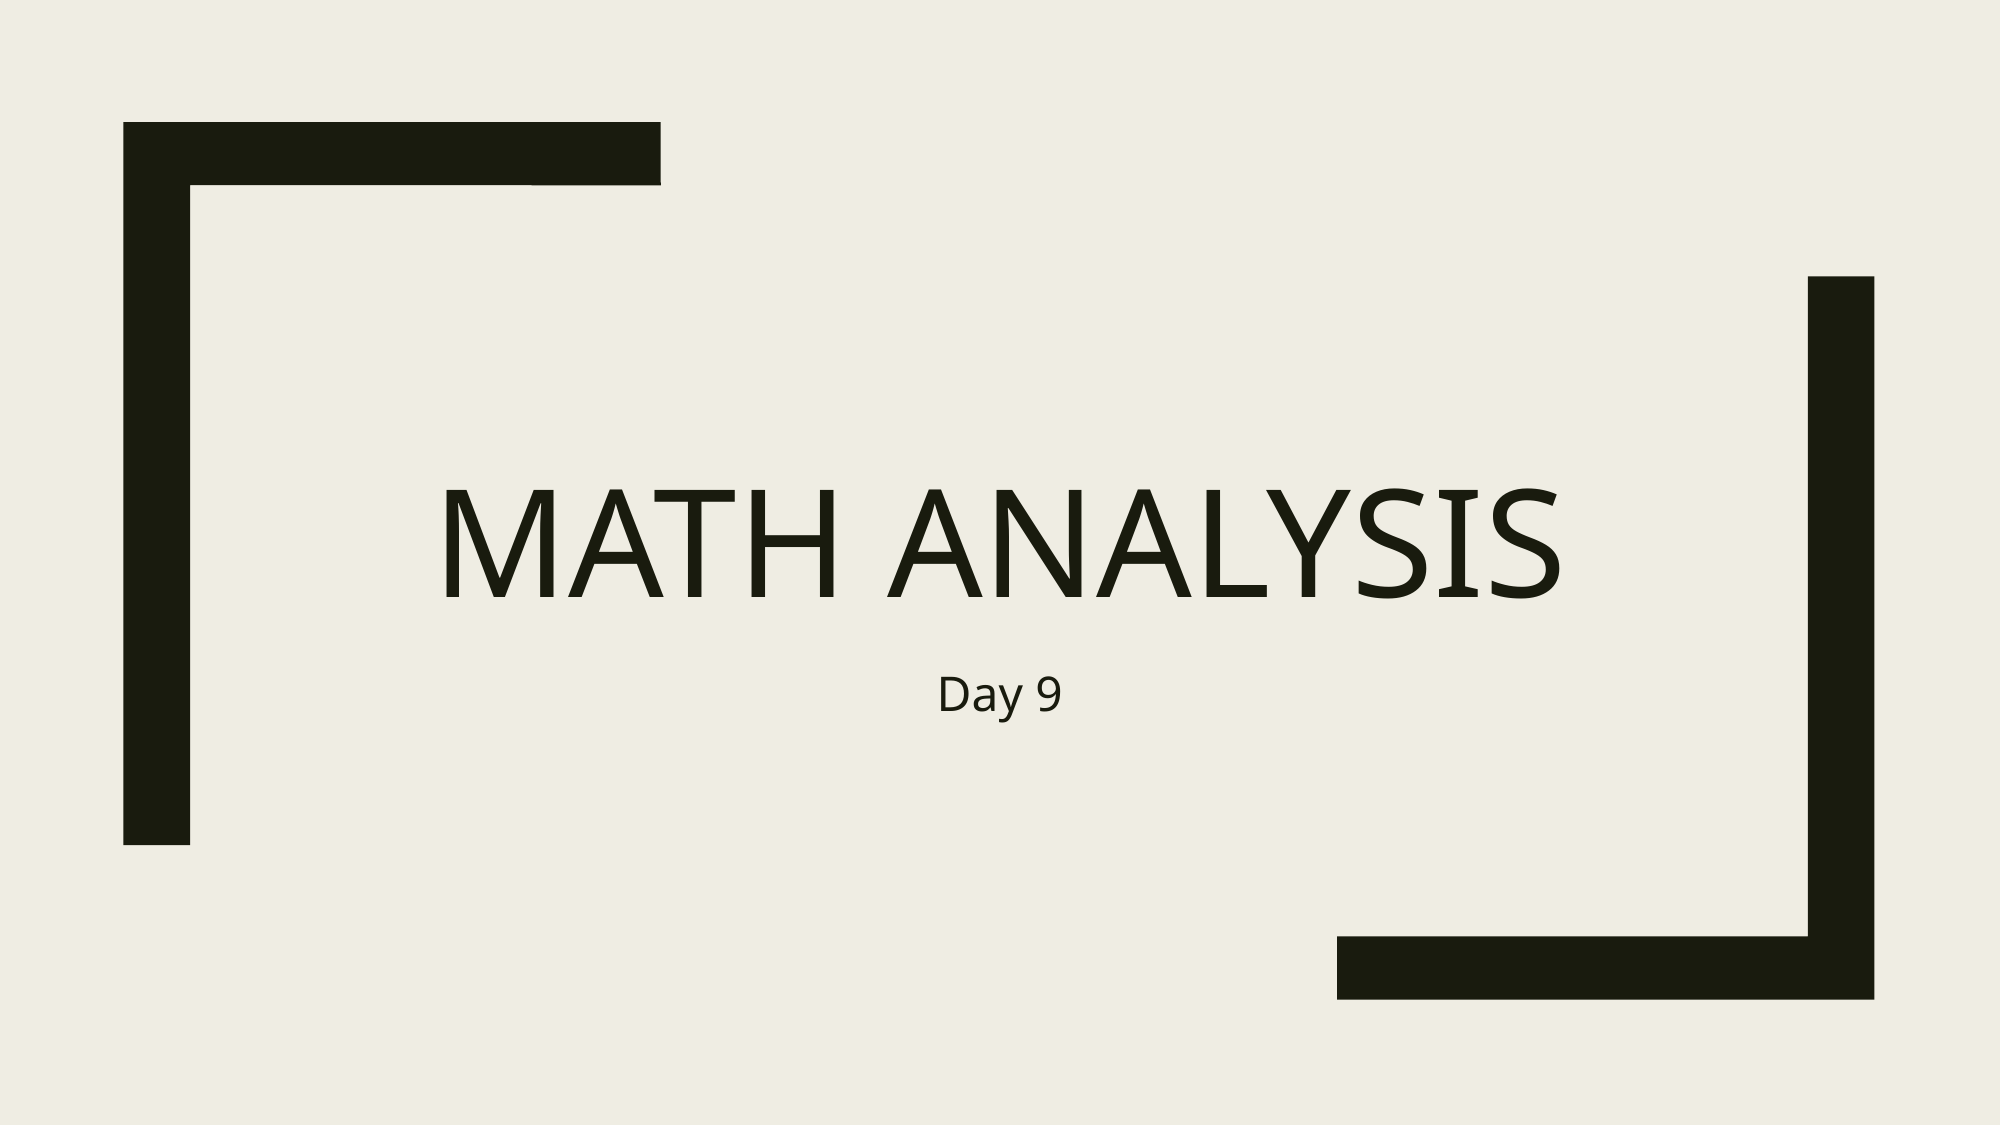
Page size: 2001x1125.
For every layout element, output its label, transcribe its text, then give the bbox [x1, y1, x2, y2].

title Math analysis [314, 293, 1686, 638]
subtitle Day 9 [439, 649, 1561, 828]
